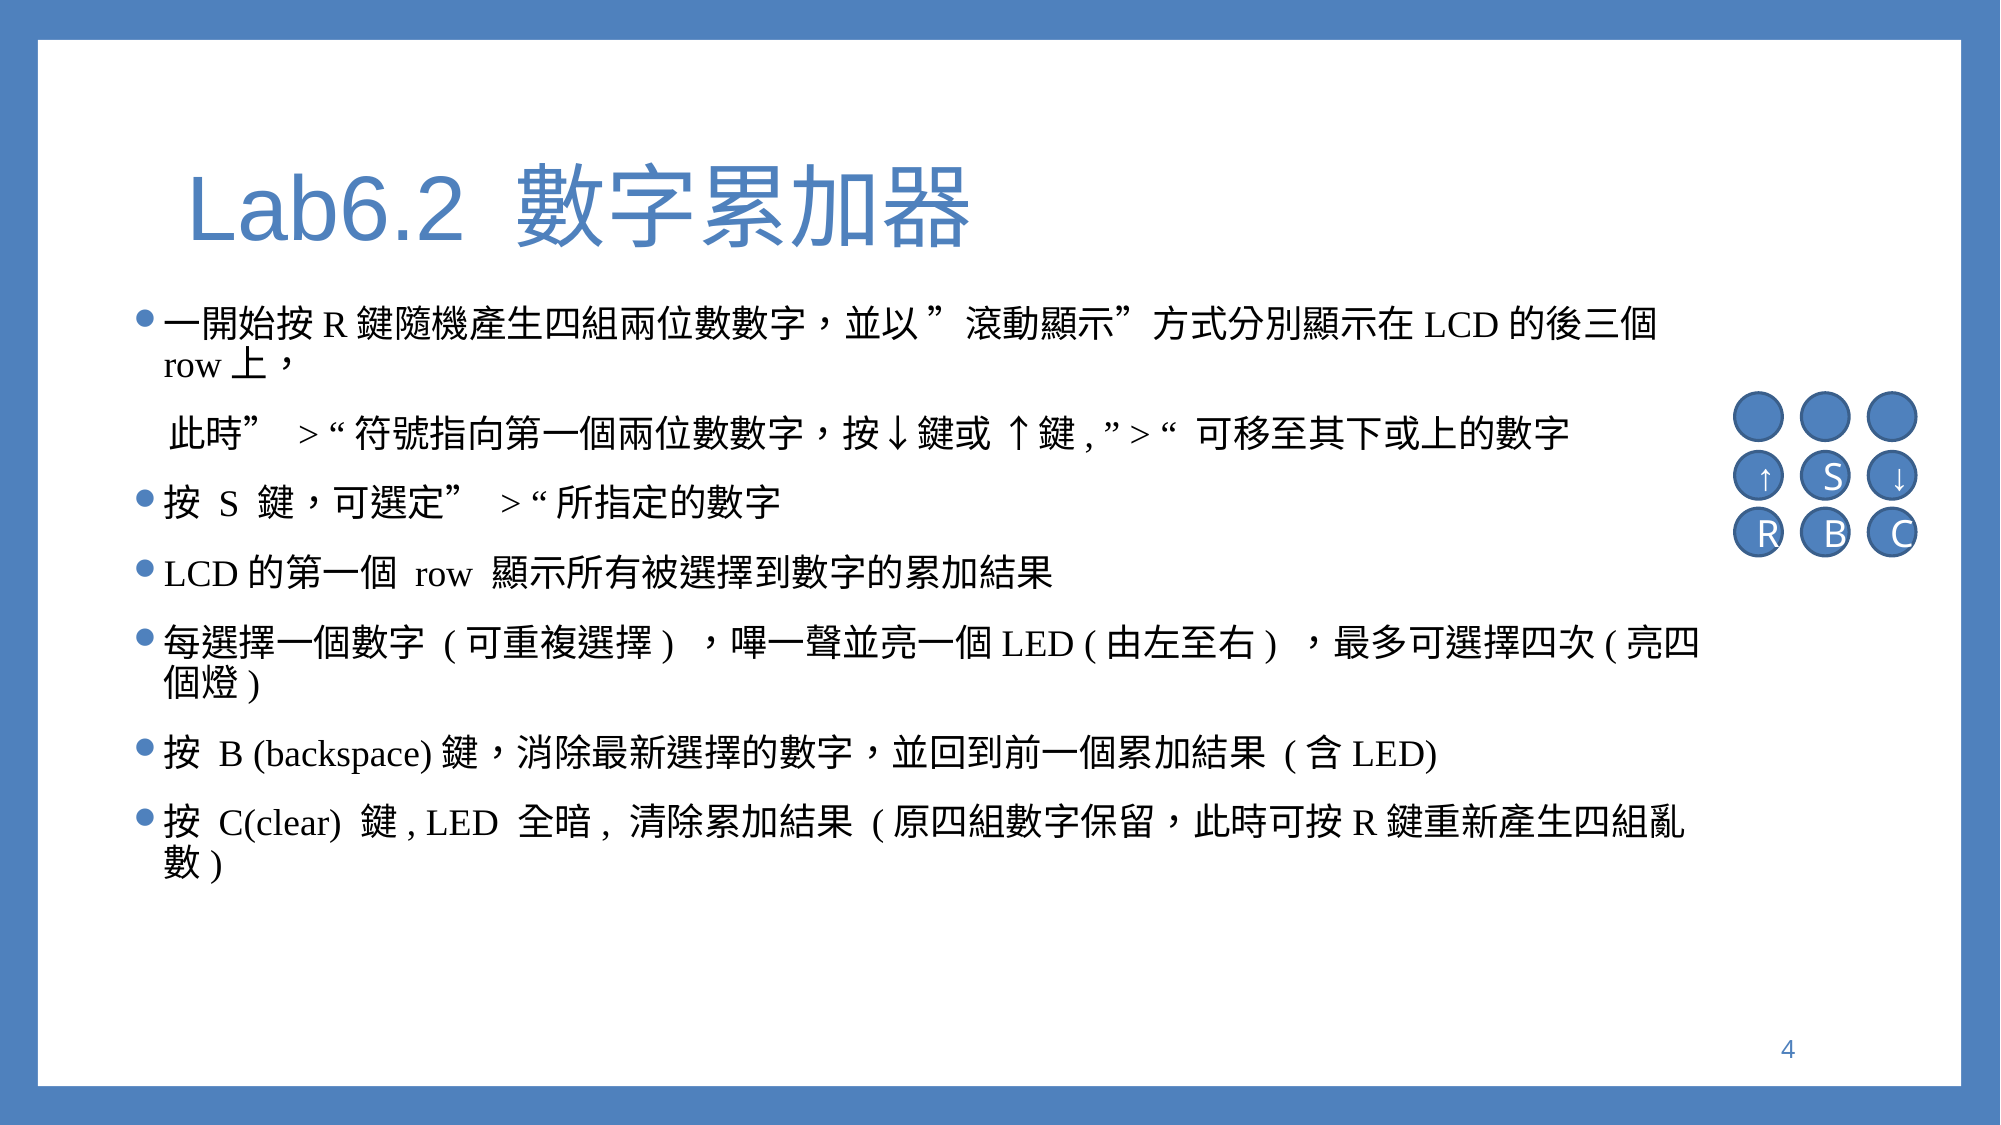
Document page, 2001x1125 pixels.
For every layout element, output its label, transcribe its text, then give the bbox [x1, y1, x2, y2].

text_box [1734, 392, 1917, 557]
title Lab6.2 數字累加器 [171, 99, 1792, 323]
list 一開始按R鍵隨機產生四組兩位數數字，並以 ”滾動顯示”方式分別顯示在LCD的後三個 row上， 此時” > “符號指向第一個兩位數數字，按↓鍵或 ↑鍵, ” > “ 可移至其下或上的數字 按 S 鍵，可選定” > “所指定的數字 LCD的第一個 row 顯示所有被選擇到數字的累加結果 每選擇一個數字 (可重複選擇) ，嗶一聲並亮一個LED (由左至右) ，最多可選擇四次(亮四個燈) 按 B (backspace)鍵，消除最新選擇的數字，並回到前一個累加結果 (含LED) 按 C(clear) 鍵, LED 全暗, 清除累加結果 (原四組數字保留，此時可按R鍵重新產生四組亂數) [111, 297, 1735, 788]
slide_number 3 [1530, 1020, 1811, 1081]
